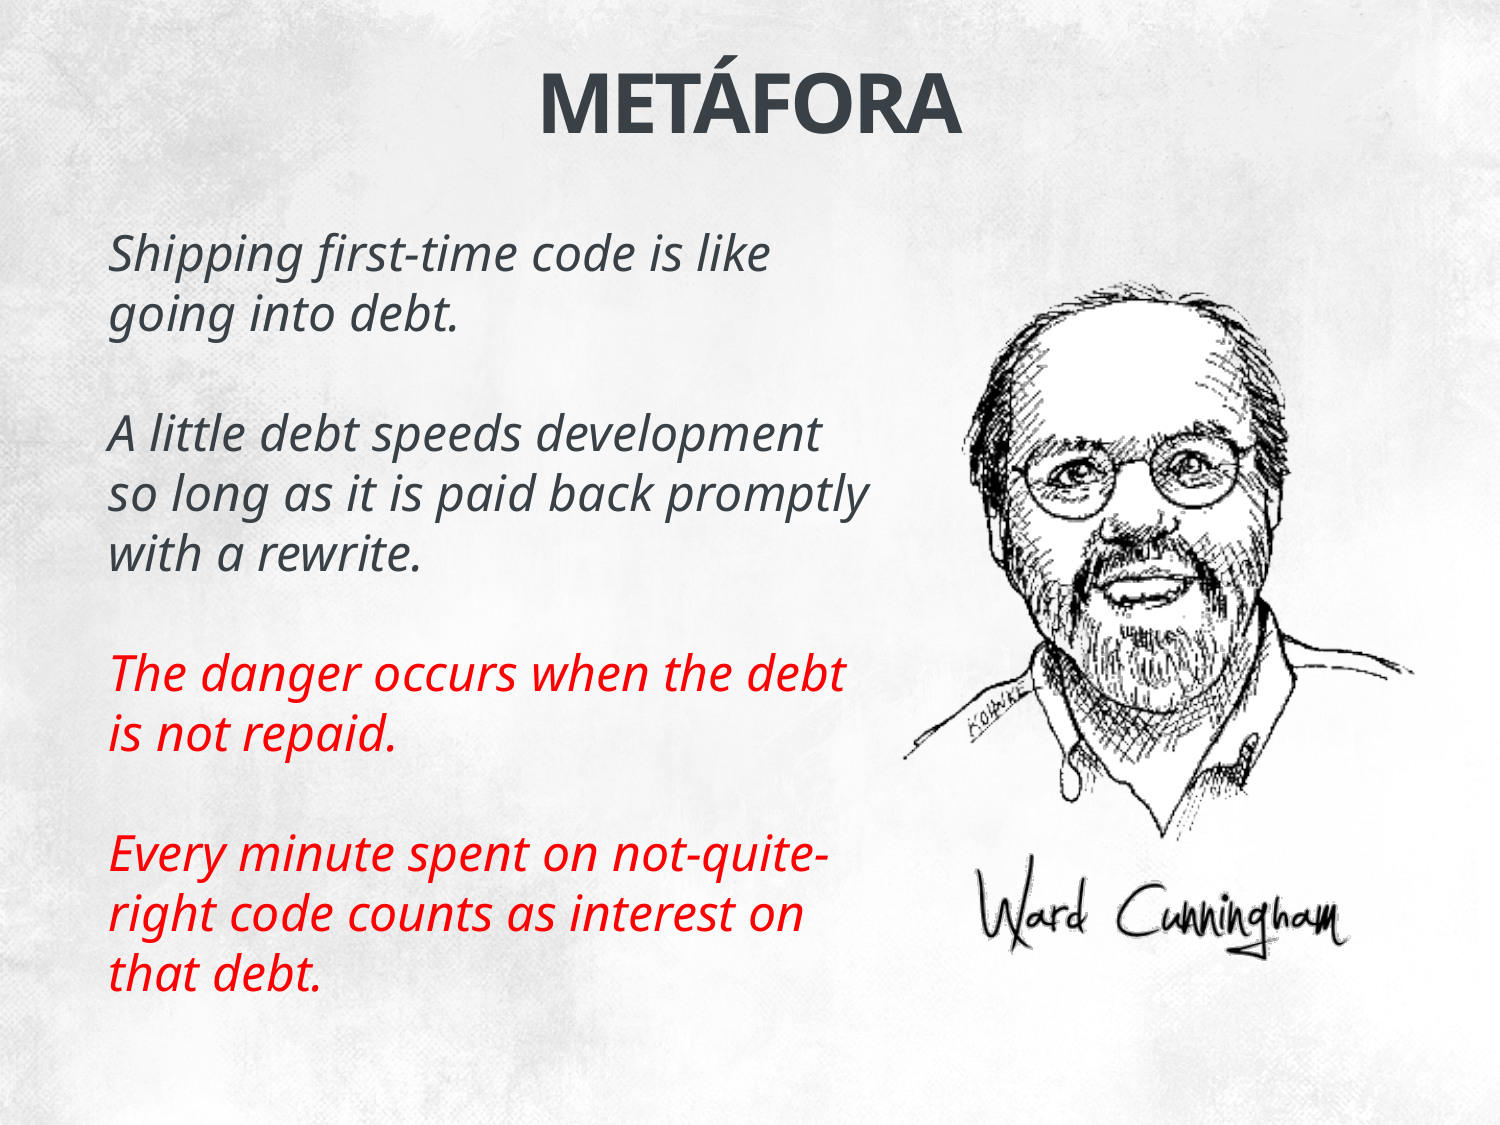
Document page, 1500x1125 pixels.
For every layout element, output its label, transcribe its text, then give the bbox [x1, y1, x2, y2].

text_box Shipping first-time code is like going into debt. A little debt speeds development so long as it is paid back promptly with a rewrite. The danger occurs when the debt is not repaid. Every minute spent on not-quite-right code counts as interest on that debt. [93, 213, 888, 1009]
picture [0, 0, 1500, 1125]
title METÁFORA [75, 50, 1425, 150]
